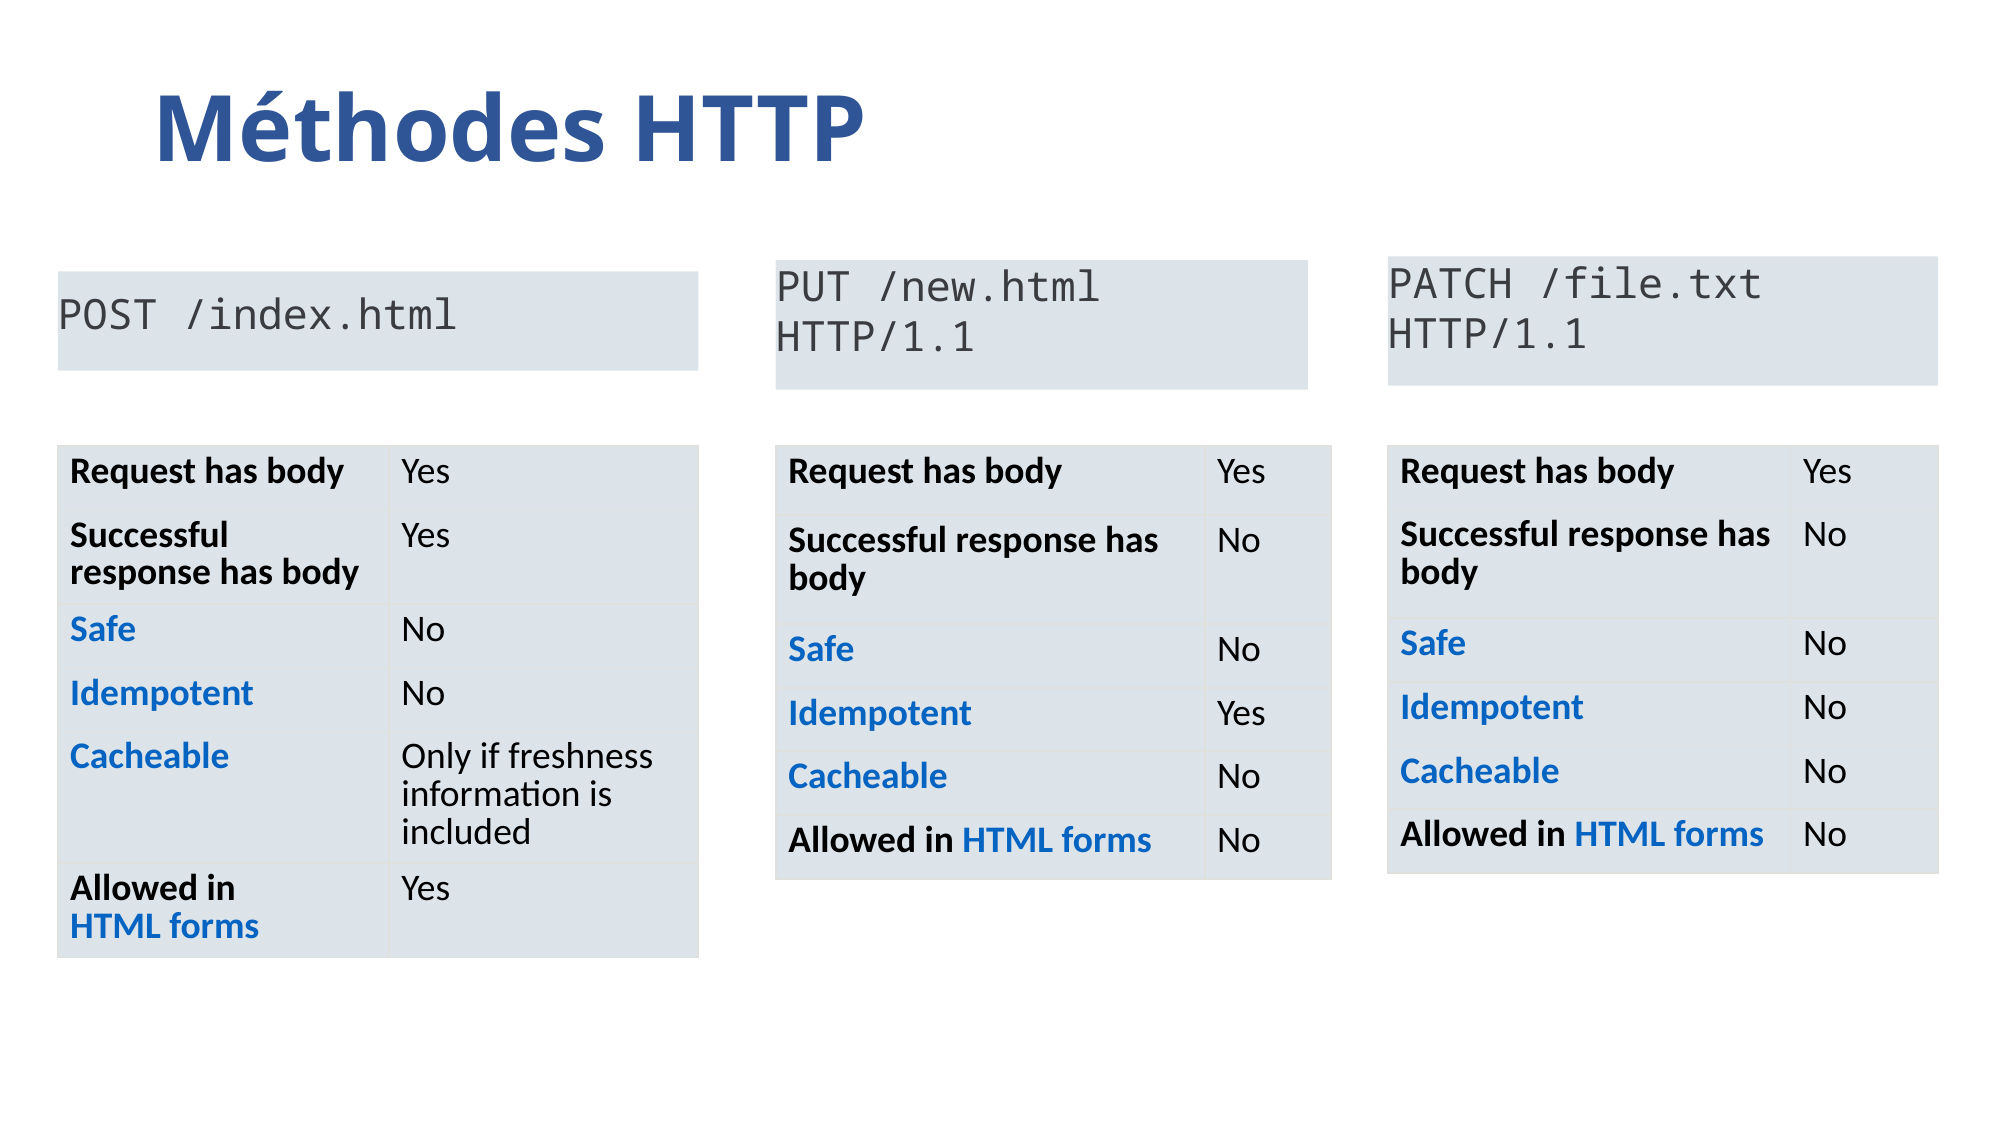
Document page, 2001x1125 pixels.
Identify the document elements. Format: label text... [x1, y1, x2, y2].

table_cell No [1206, 816, 1330, 878]
table_cell No [1791, 510, 1937, 617]
text_box POST /index.html [57, 271, 699, 371]
table_header Request has body [1389, 447, 1790, 509]
table_cell No [390, 605, 697, 667]
table_cell Successful response has body [59, 510, 388, 603]
table_cell No [1206, 516, 1330, 623]
table_cell Safe [777, 625, 1204, 687]
text_box PUT /new.html HTTP/1.1 [775, 260, 1308, 390]
table_cell No [1791, 746, 1937, 808]
table_cell Successful response has body [777, 516, 1204, 623]
table_cell Cacheable [777, 752, 1204, 814]
table_cell Only if freshness information is included [390, 732, 697, 862]
title Méthodes HTTP [137, 23, 1863, 241]
table_header Request has body [59, 447, 388, 509]
table_header Request has body [777, 447, 1204, 514]
table_cell Cacheable [59, 732, 388, 862]
table_cell Safe [1389, 619, 1790, 681]
table_cell No [1206, 752, 1330, 814]
table_cell Safe [59, 605, 388, 667]
table_cell No [1791, 683, 1937, 745]
table_cell Allowed in HTML forms [777, 816, 1204, 878]
table_cell Yes [1206, 689, 1330, 750]
table_header Yes [1206, 447, 1330, 514]
table_cell Idempotent [1389, 683, 1790, 745]
table_cell Allowed in HTML forms [1389, 810, 1790, 872]
text_box PATCH /file.txt HTTP/1.1 [1387, 256, 1939, 386]
table_cell No [1206, 625, 1330, 687]
table_cell No [1791, 619, 1937, 681]
table_cell Yes [390, 510, 697, 603]
table_header Yes [390, 447, 697, 509]
table_cell Successful response has body [1389, 510, 1790, 617]
table_cell Idempotent [59, 668, 388, 731]
table_cell Cacheable [1389, 746, 1790, 808]
table_header Yes [1791, 447, 1937, 509]
table_cell Idempotent [777, 689, 1204, 750]
table_cell Yes [390, 864, 697, 957]
table_cell Allowed in HTML forms [59, 864, 388, 957]
table_cell No [390, 668, 697, 731]
table_cell No [1791, 810, 1937, 872]
